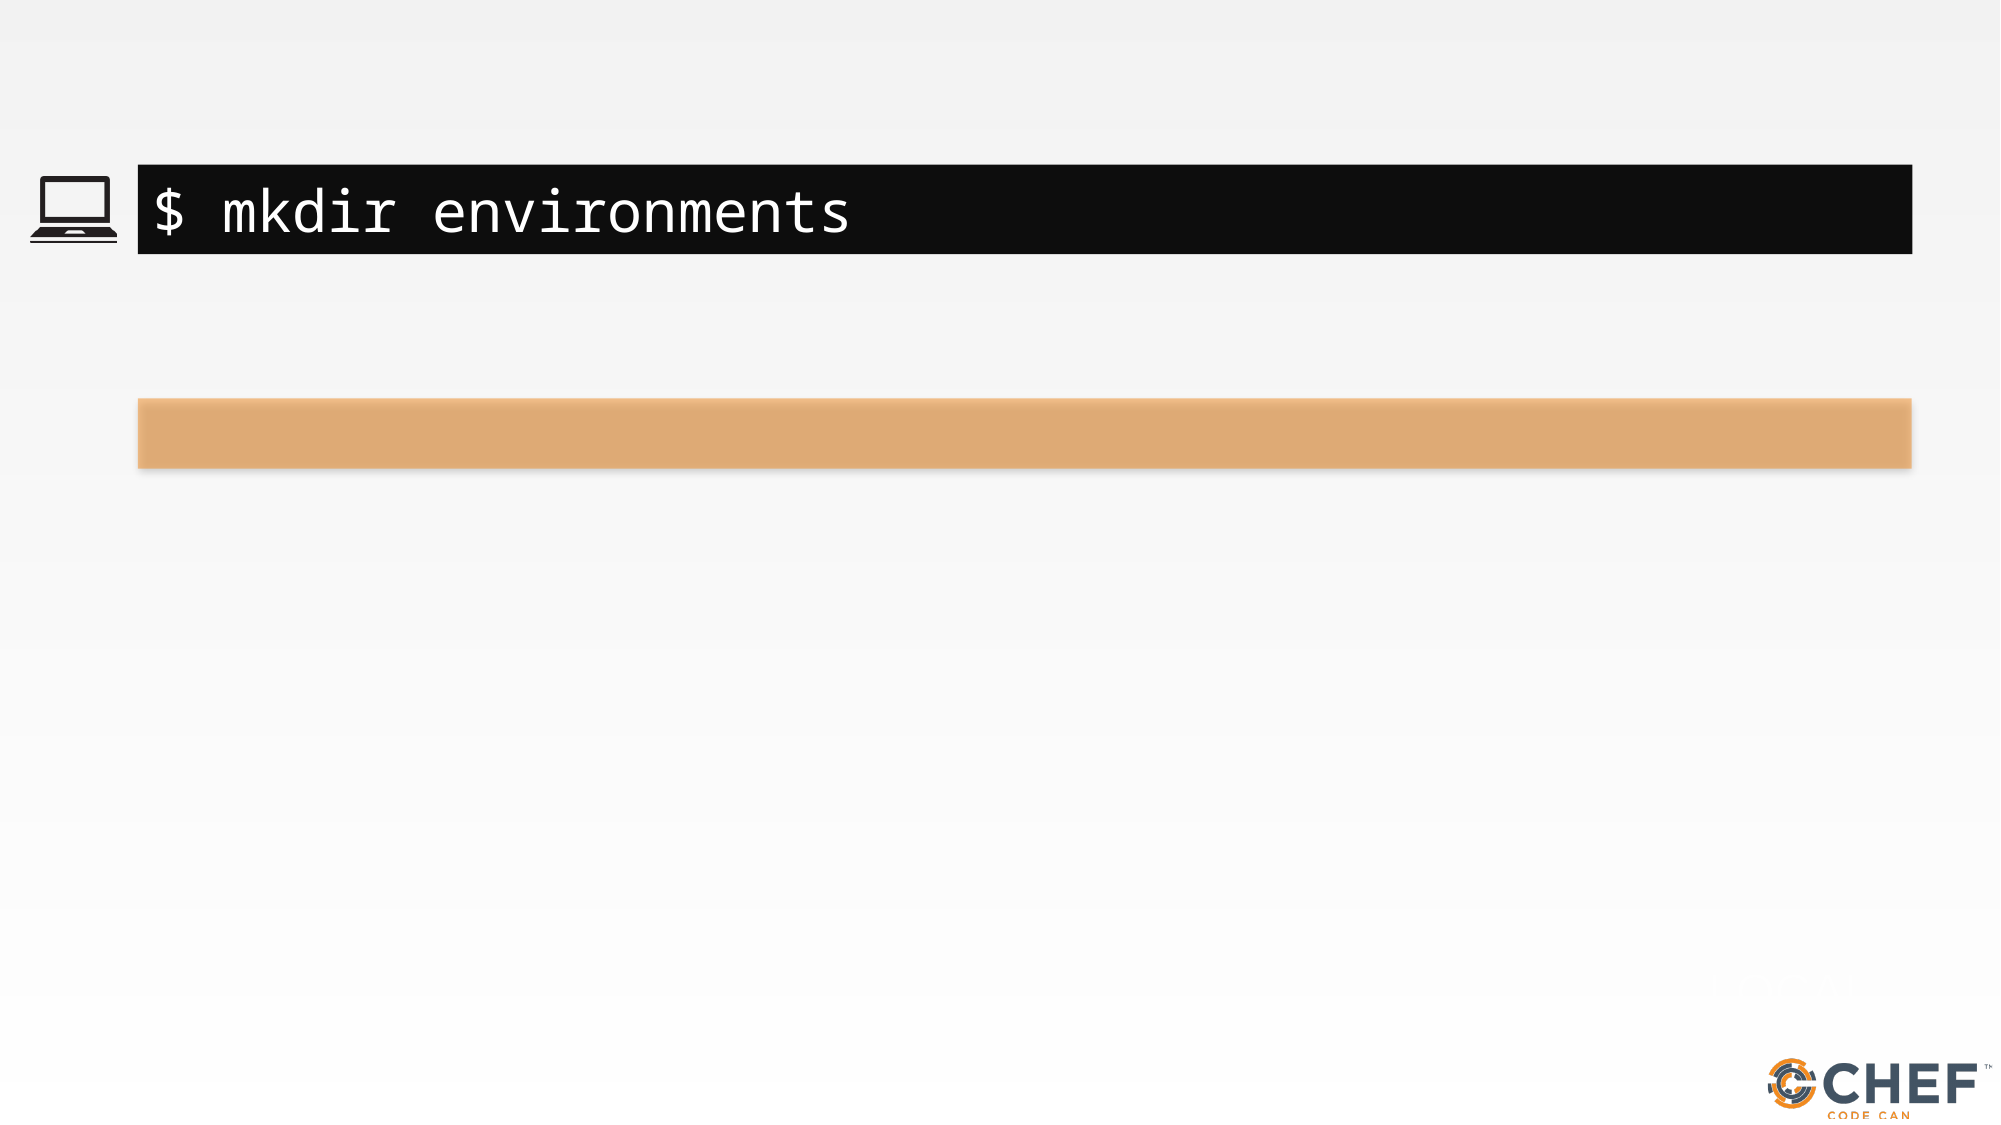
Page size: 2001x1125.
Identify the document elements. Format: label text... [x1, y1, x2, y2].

list $ mkdir environments [137, 164, 1913, 255]
